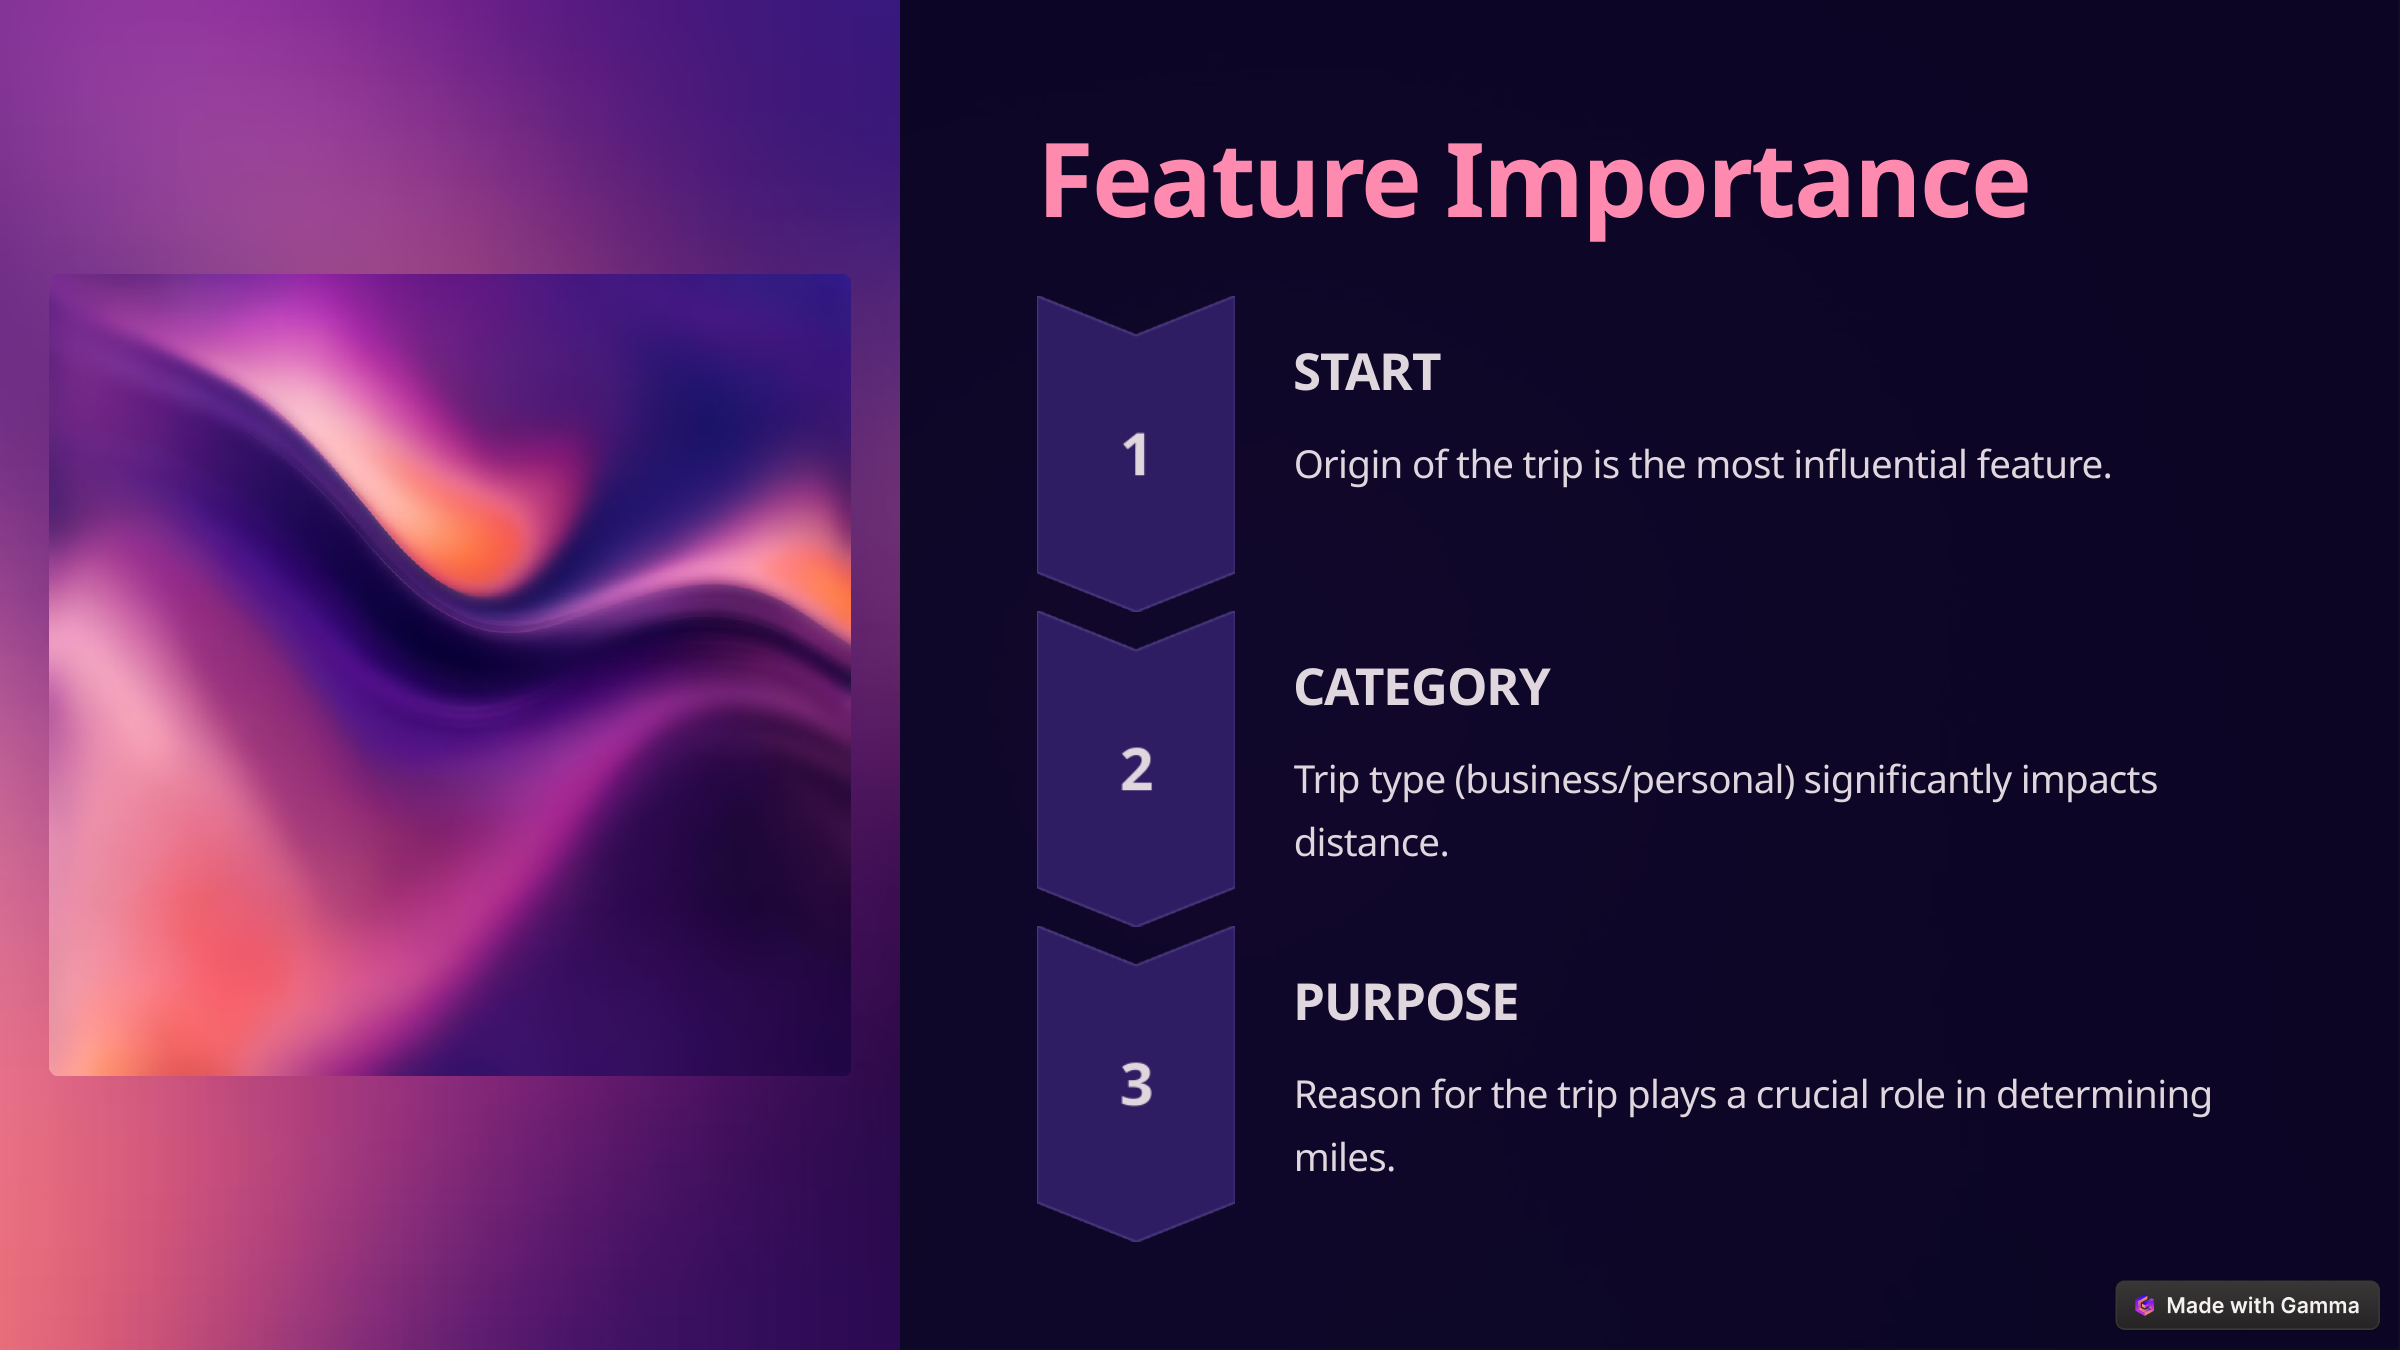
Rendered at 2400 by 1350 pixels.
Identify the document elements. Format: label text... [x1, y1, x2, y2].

text_box Reason for the trip plays a crucial role in determining miles. [1293, 1054, 2263, 1181]
picture [0, 0, 900, 1350]
picture [1037, 296, 1235, 1242]
text_box Trip type (business/personal) significantly impacts distance. [1293, 739, 2263, 866]
text_box Origin of the trip is the most influential feature. [1293, 424, 2263, 488]
picture [2106, 1271, 2389, 1339]
text_box PURPOSE [1293, 965, 1811, 1031]
text_box CATEGORY [1293, 650, 1811, 716]
text_box START [1293, 335, 1811, 401]
text_box Feature Importance [1037, 108, 2072, 238]
